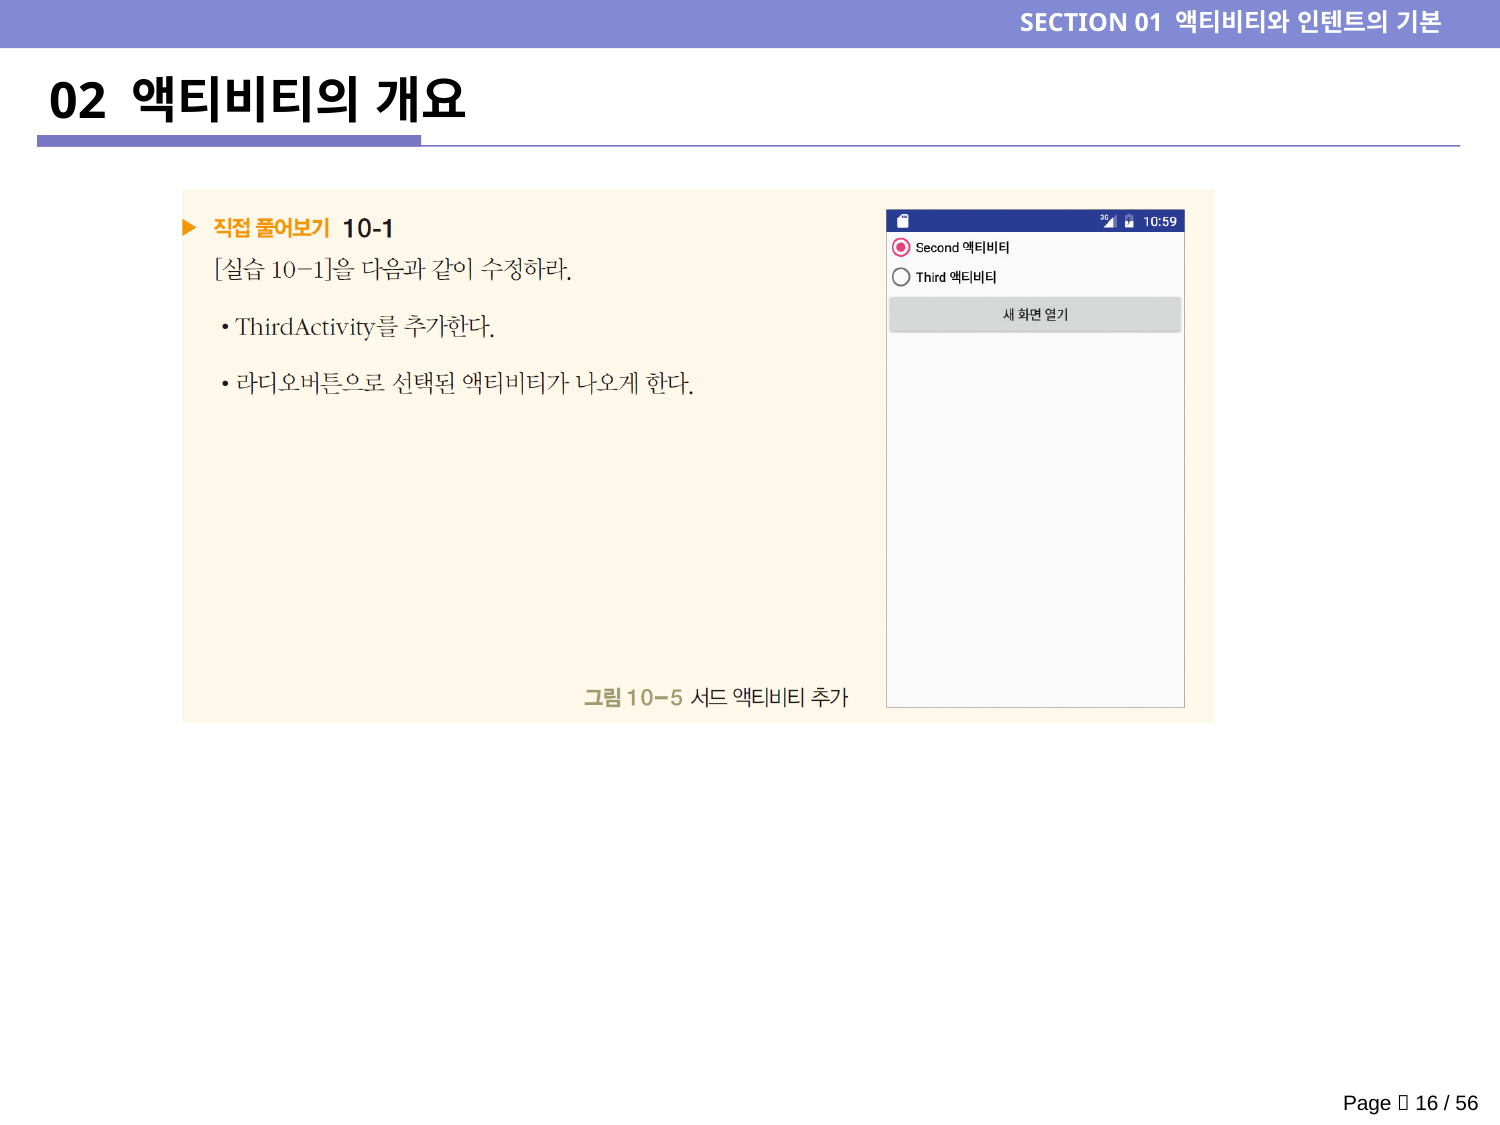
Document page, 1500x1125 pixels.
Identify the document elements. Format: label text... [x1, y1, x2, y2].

picture [177, 188, 1214, 723]
title 02 액티비티의 개요 [48, 67, 1448, 132]
text_box SECTION 01 액티비티와 인텐트의 기본 [1005, 0, 1500, 44]
